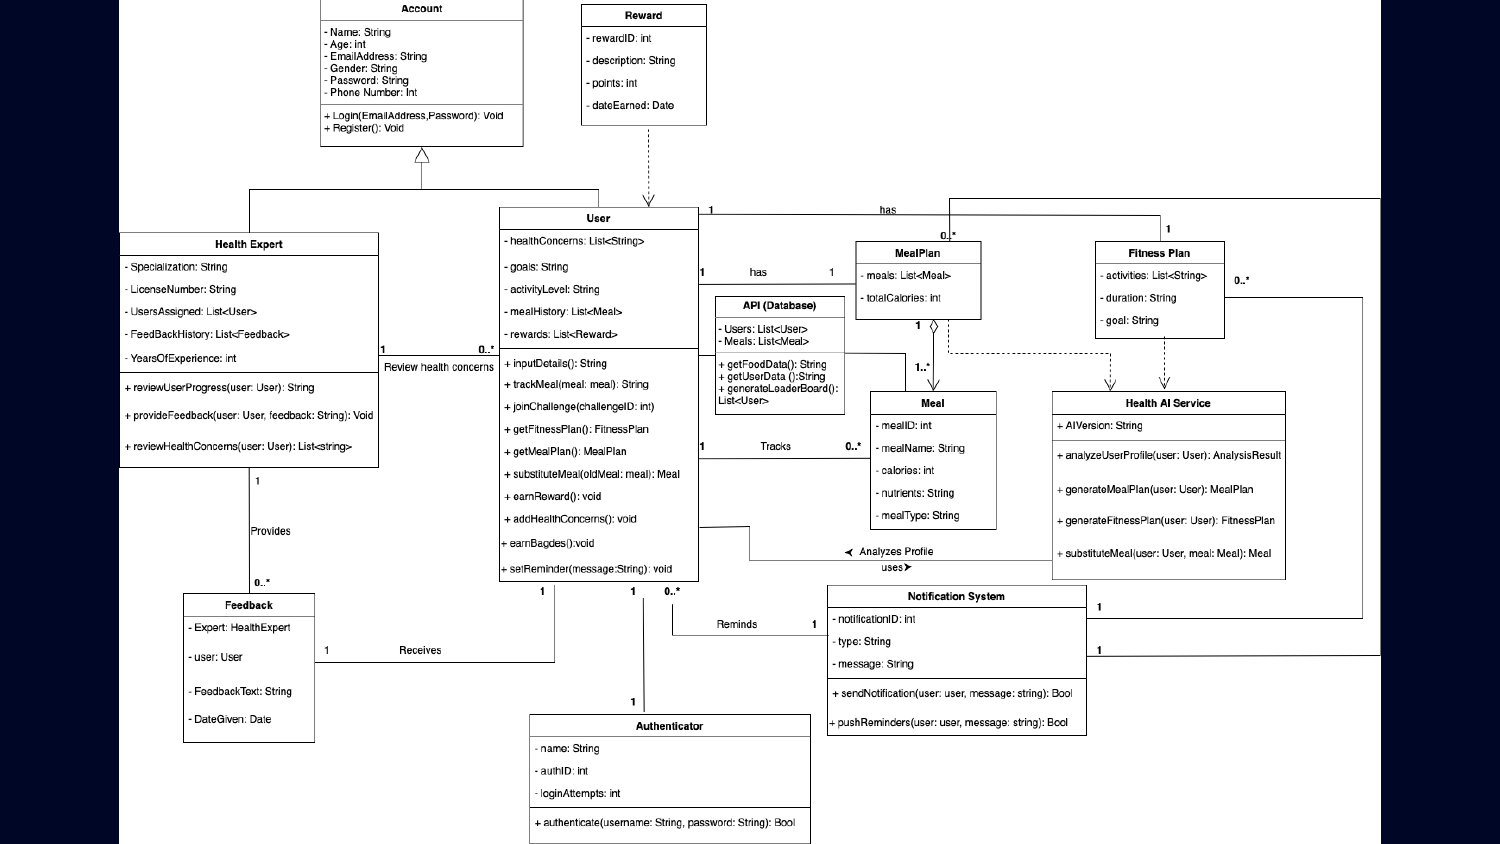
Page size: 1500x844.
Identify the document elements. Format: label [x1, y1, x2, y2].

picture [119, 0, 1381, 844]
